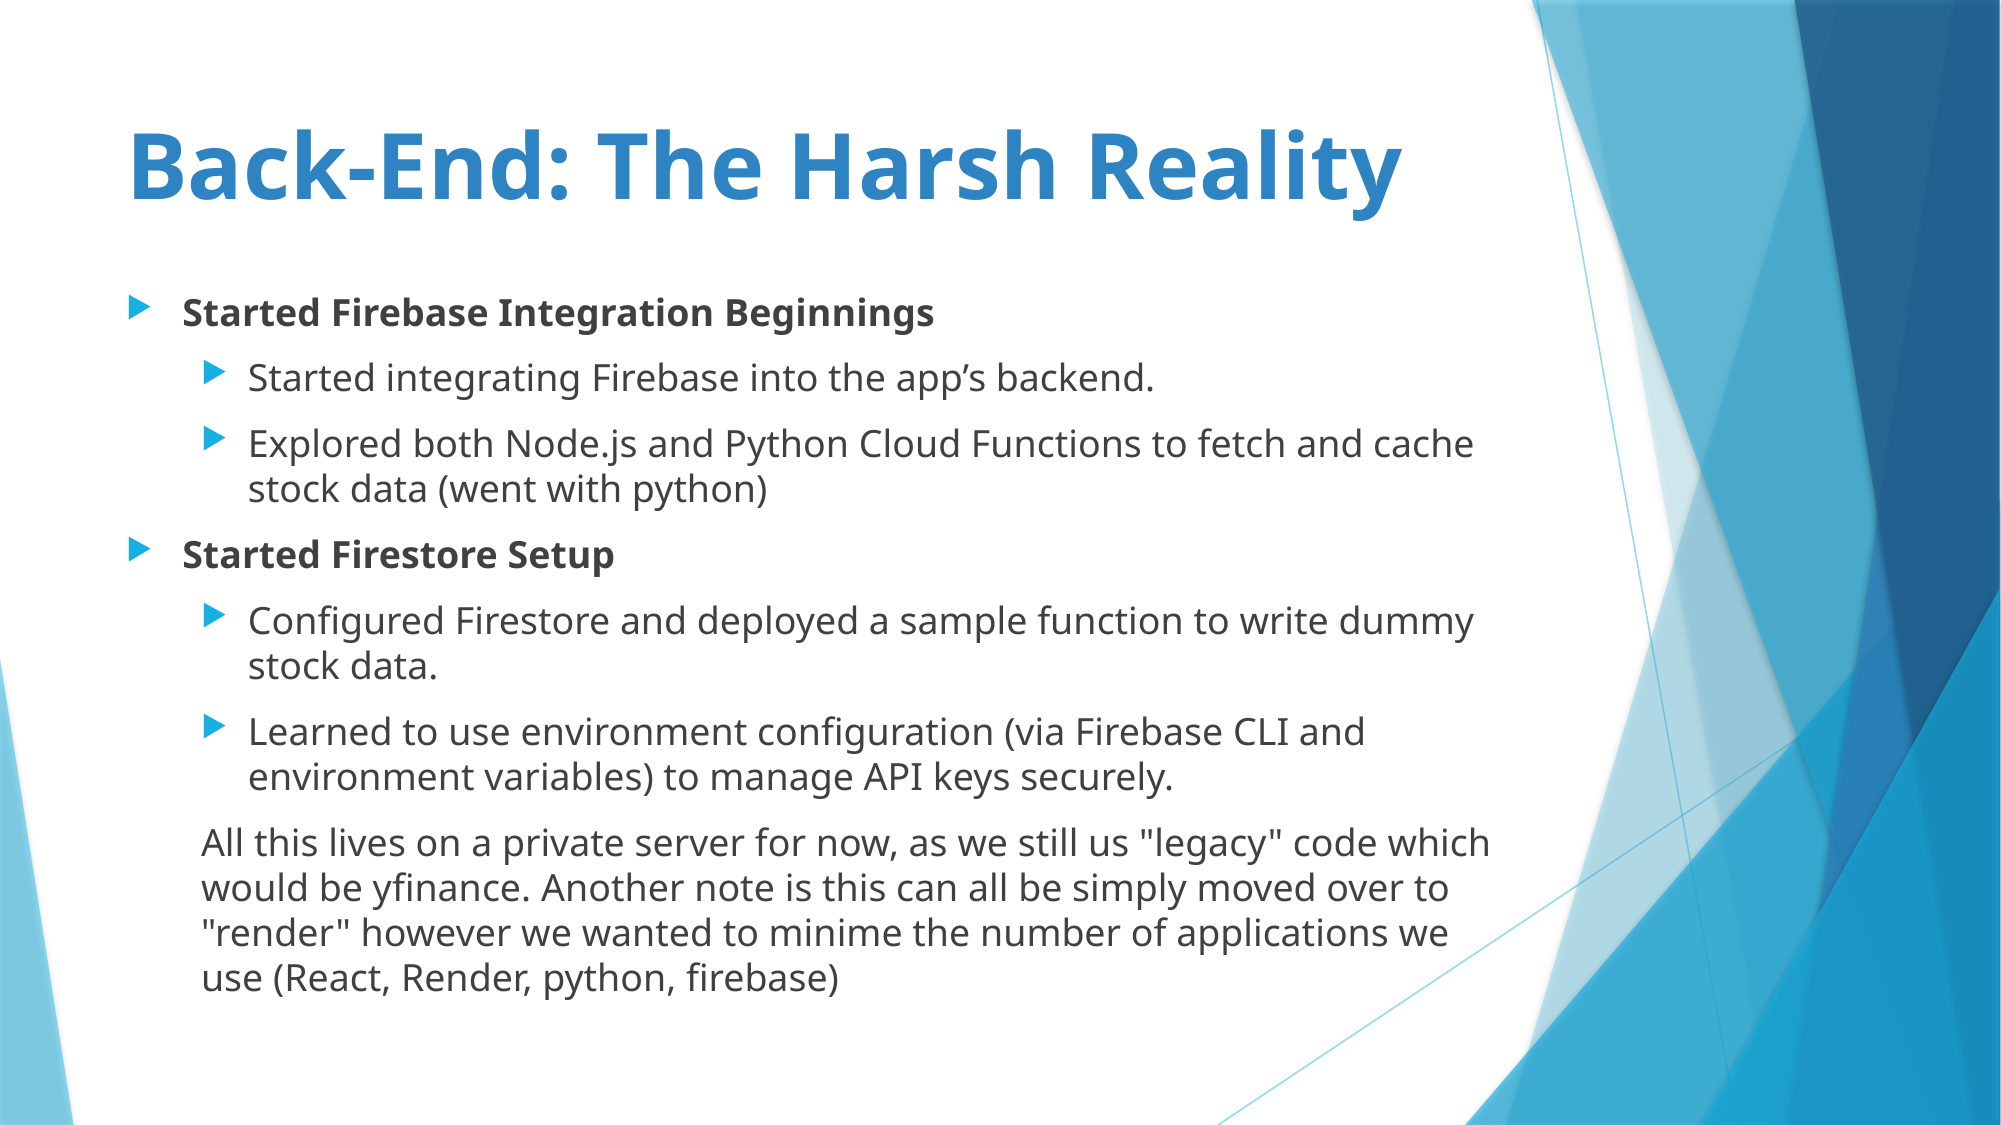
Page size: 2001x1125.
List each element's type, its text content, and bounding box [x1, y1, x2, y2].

title Back-End: The Harsh Reality [111, 99, 1522, 281]
text_box Started Firebase Integration Beginnings Started integrating Firebase into the app’s backend. Explored both Node.js and Python Cloud Functions to fetch and cache stock data (went with python) Started Firestore Setup Configured Firestore and deployed a sample function to write dummy stock data. Learned to use environment configuration (via Firebase CLI and environment variables) to manage API keys securely. All this lives on a private server for now, as we still us "legacy" code which would be yfinance. Another note is this can all be simply moved over to "render" however we wanted to minime the number of applications we use (React, Render, python, firebase) [111, 281, 1522, 1056]
